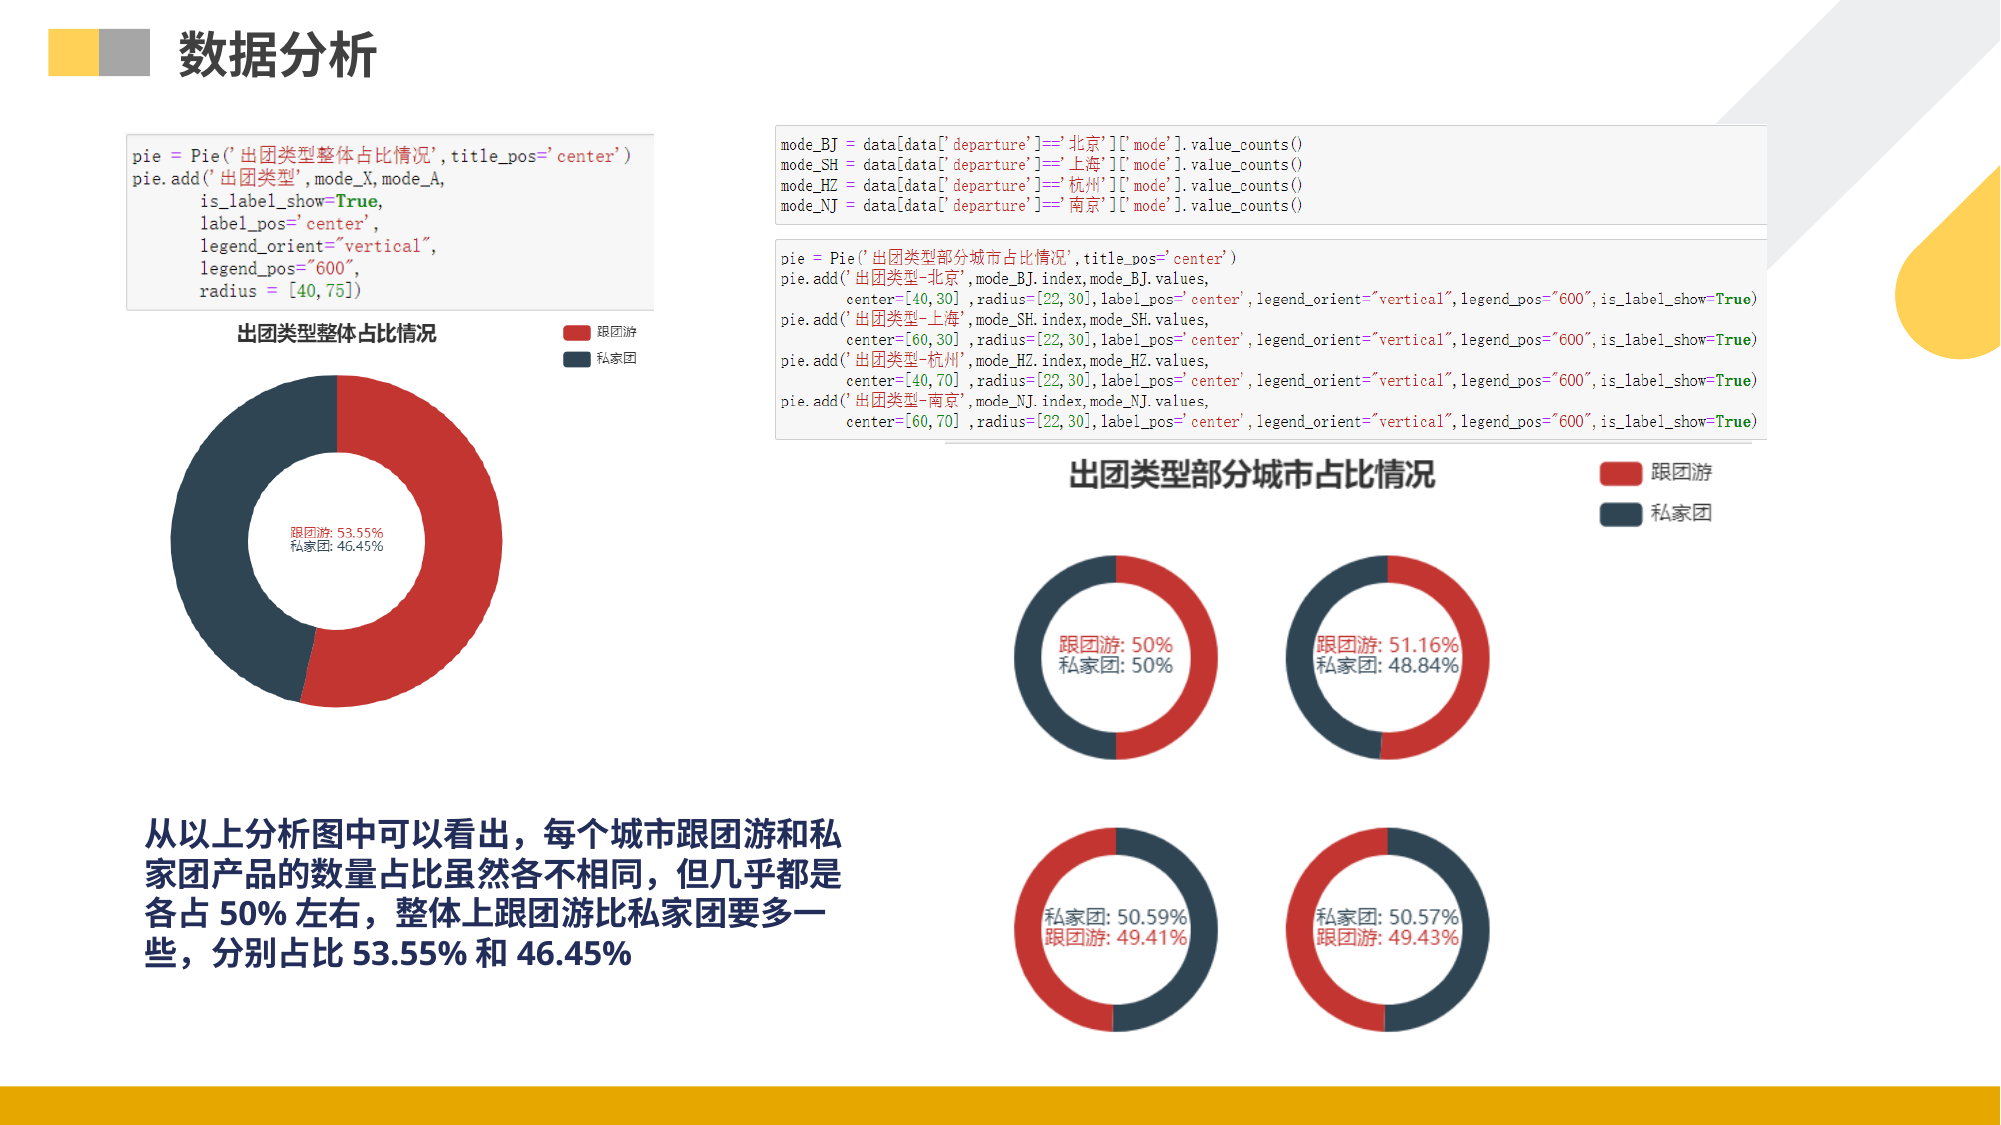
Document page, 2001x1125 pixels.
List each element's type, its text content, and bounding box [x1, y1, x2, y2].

picture [123, 132, 654, 724]
text_box 从以上分析图中可以看出，每个城市跟团游和私家团产品的数量占比虽然各不相同，但几乎都是各占50%左右，整体上跟团游比私家团要多一些，分别占比53.55%和46.45% [144, 812, 860, 973]
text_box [48, 15, 711, 100]
picture [773, 124, 1767, 1062]
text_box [1606, 0, 2000, 366]
